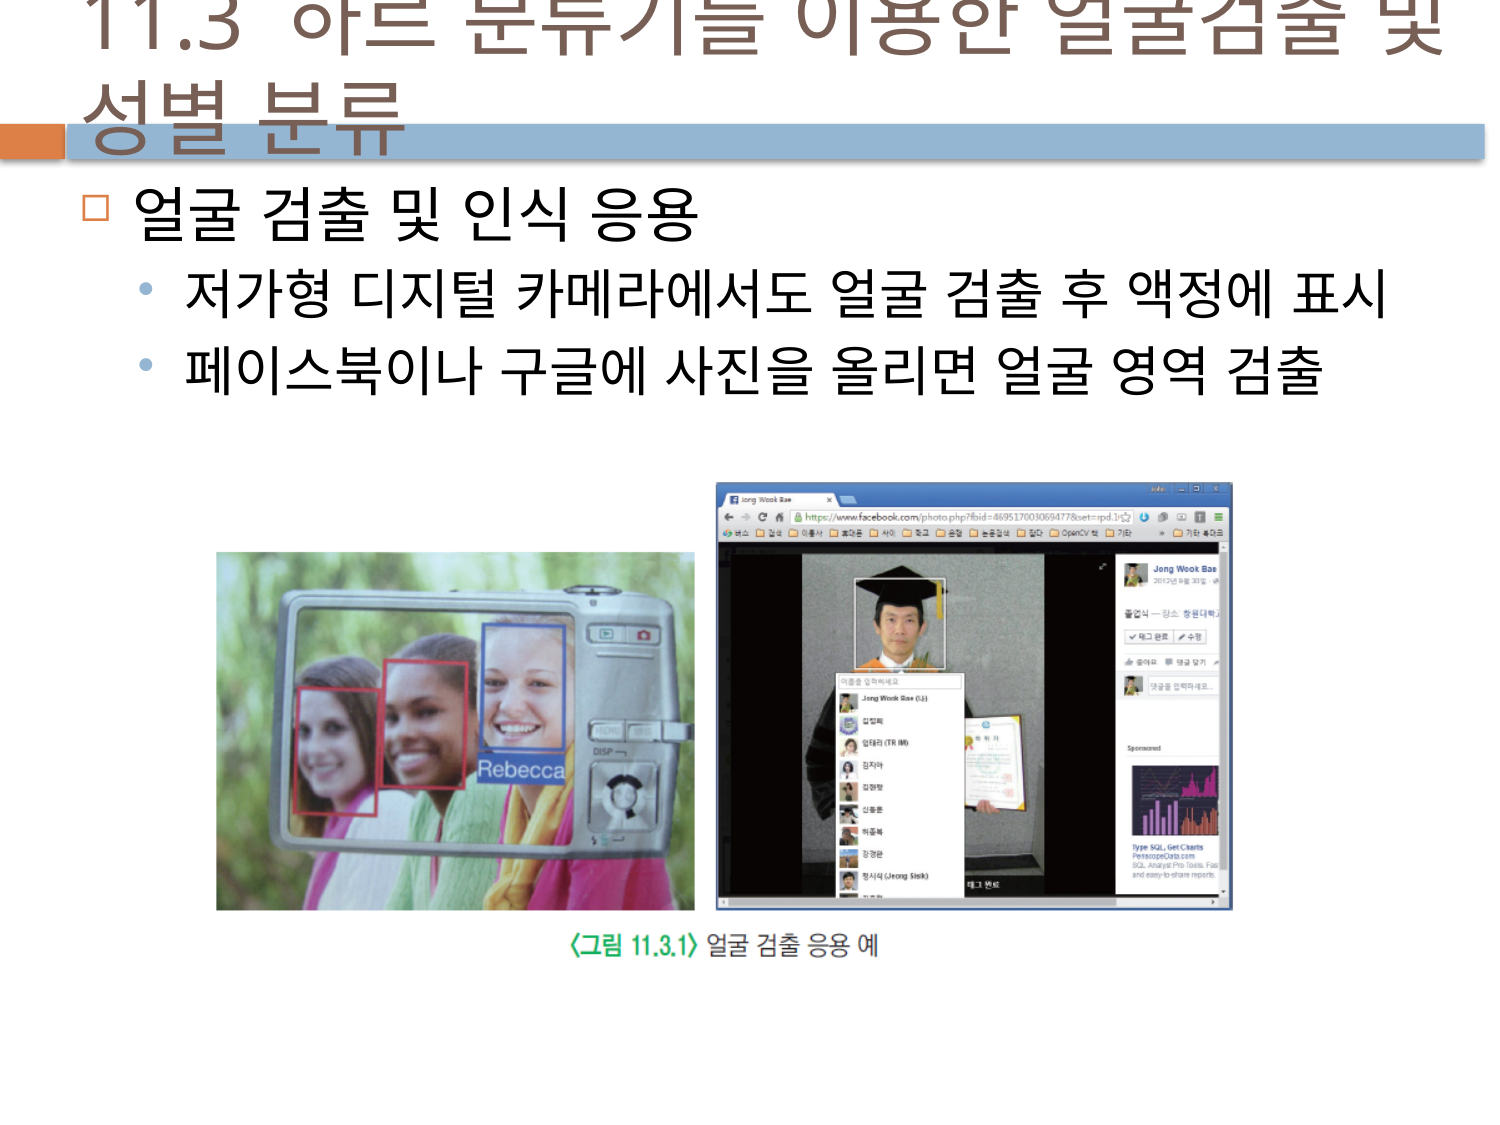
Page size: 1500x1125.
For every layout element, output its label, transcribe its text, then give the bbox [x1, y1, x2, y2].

title 11.3 하르 분류기를 이용한 얼굴검출 및 성별 분류 [64, 7, 1471, 126]
list 얼굴 검출 및 인식 응용 저가형 디지털 카메라에서도 얼굴 검출 후 액정에 표시 페이스북이나 구글에 사진을 올리면 얼굴 영역 검출 [64, 169, 1471, 1059]
picture [194, 455, 1259, 969]
